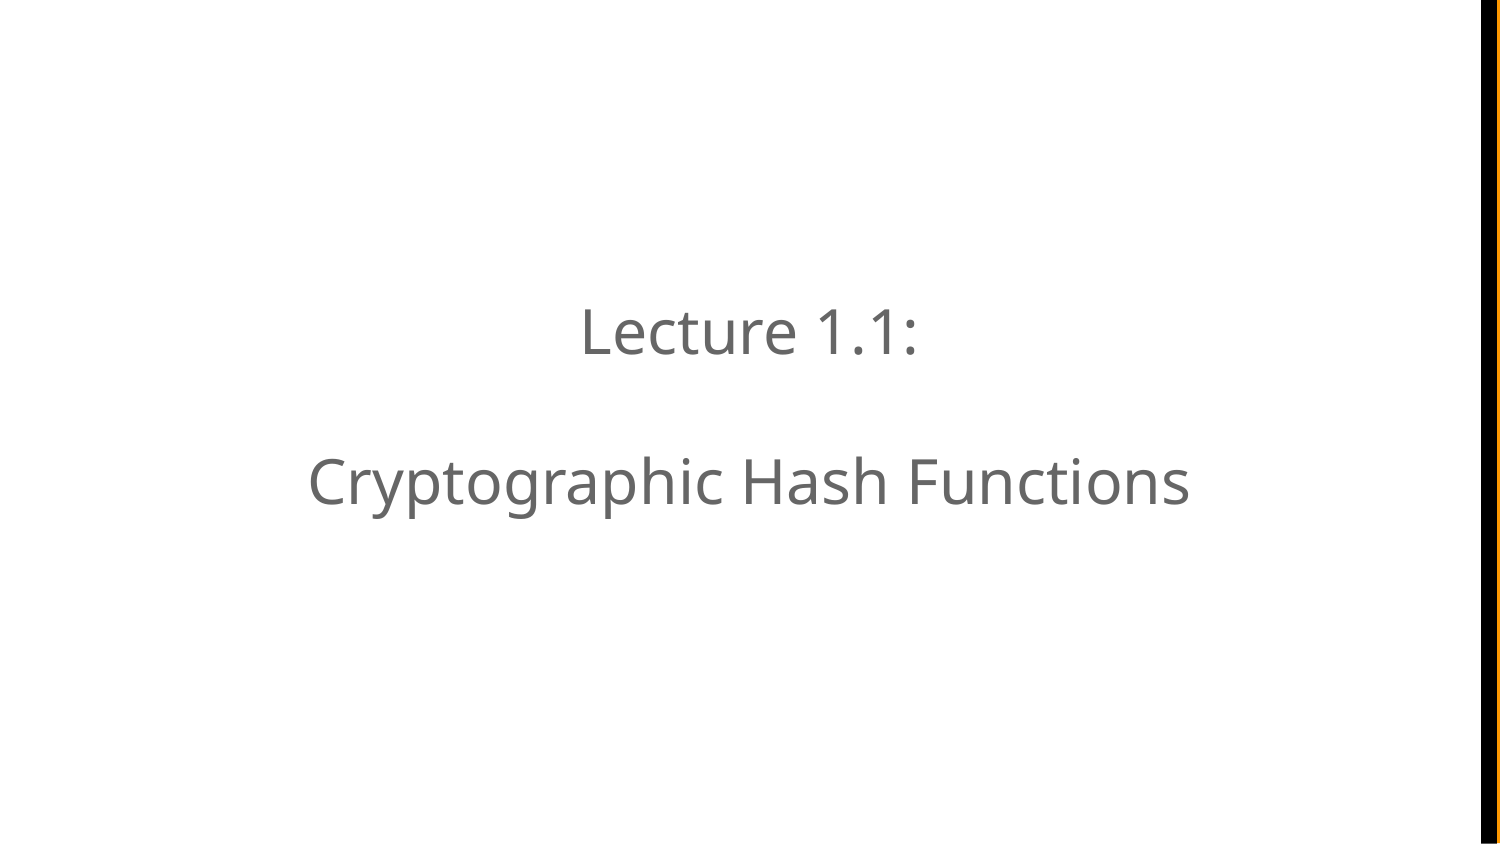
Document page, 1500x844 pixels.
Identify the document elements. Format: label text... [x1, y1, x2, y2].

subtitle Lecture 1.1: Cryptographic Hash Functions [112, 277, 1388, 407]
